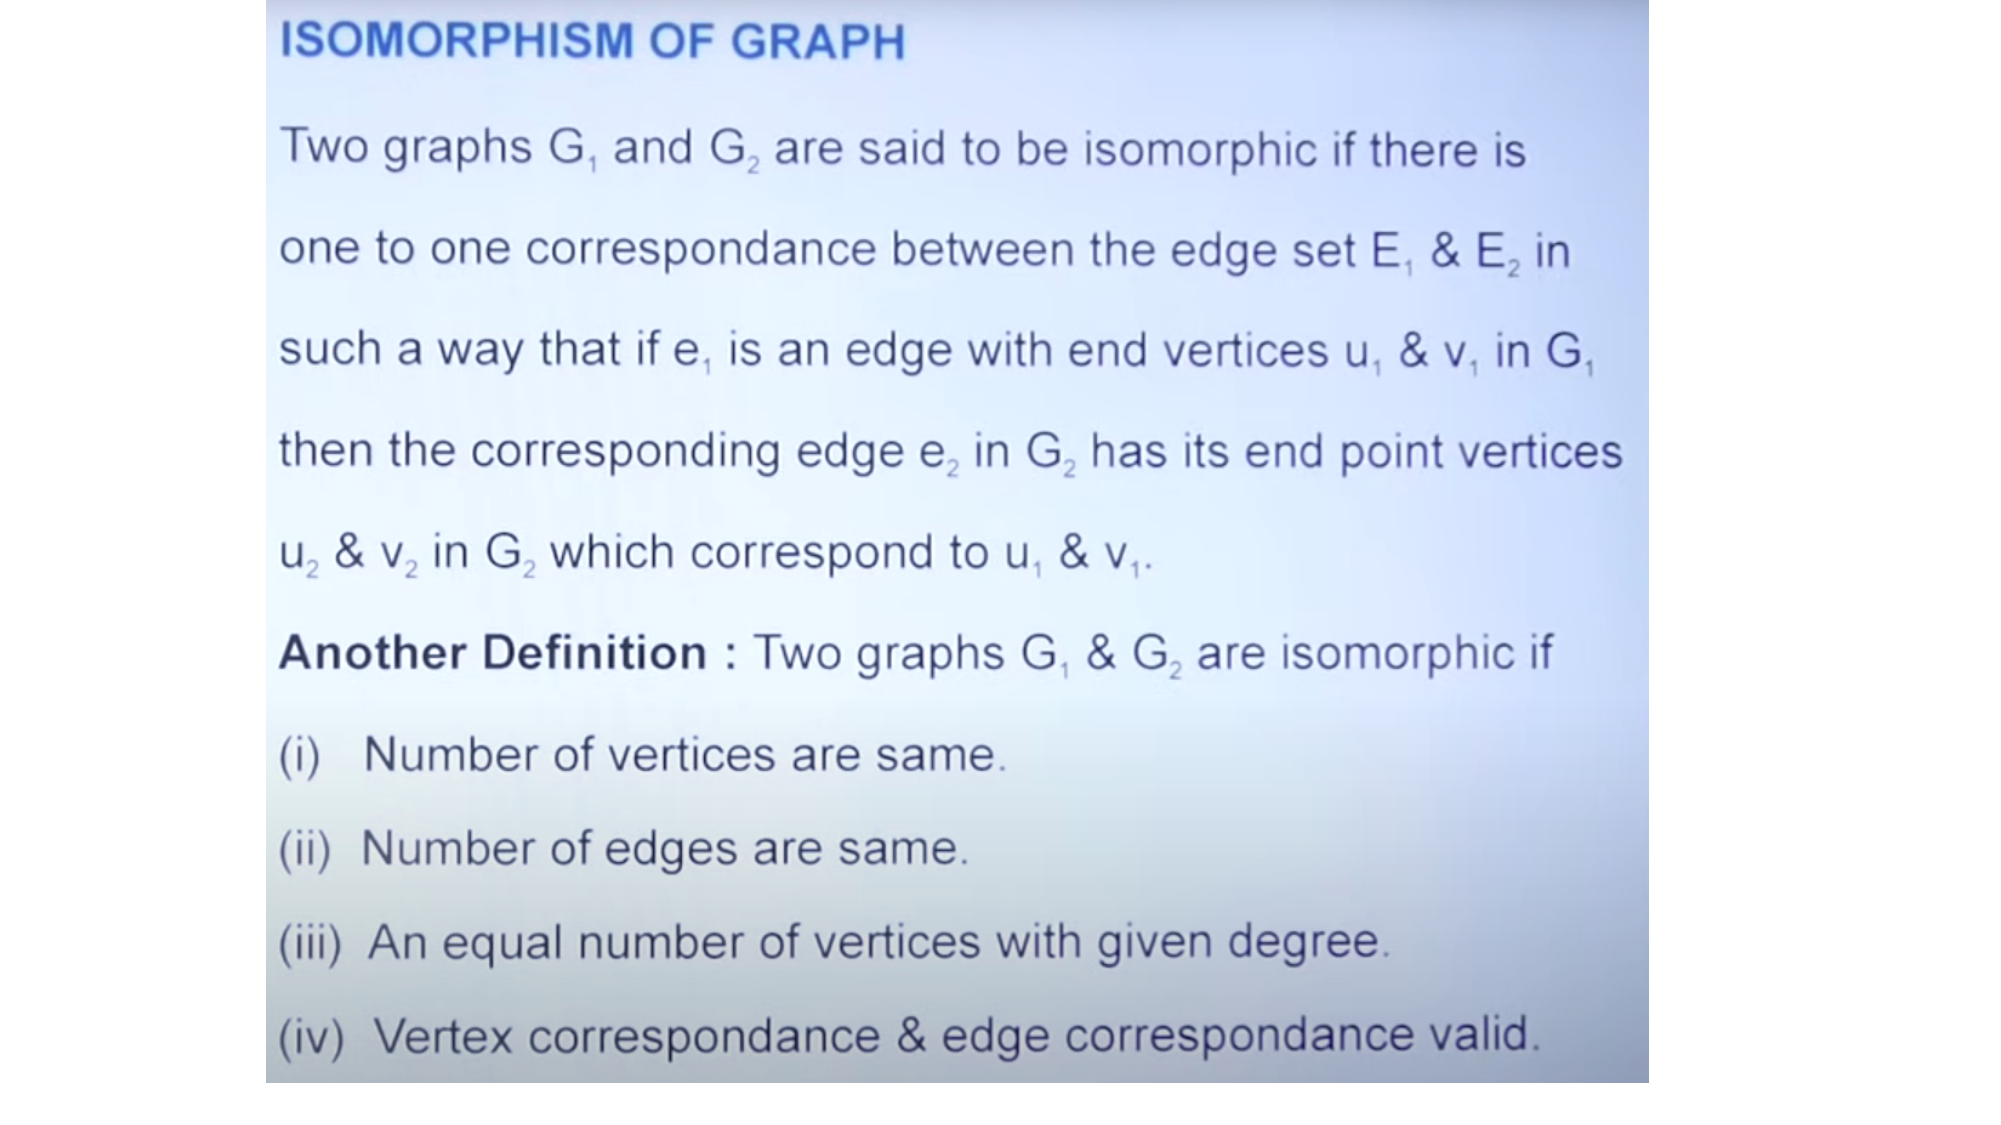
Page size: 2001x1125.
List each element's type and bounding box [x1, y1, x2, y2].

picture [266, 0, 1649, 1083]
